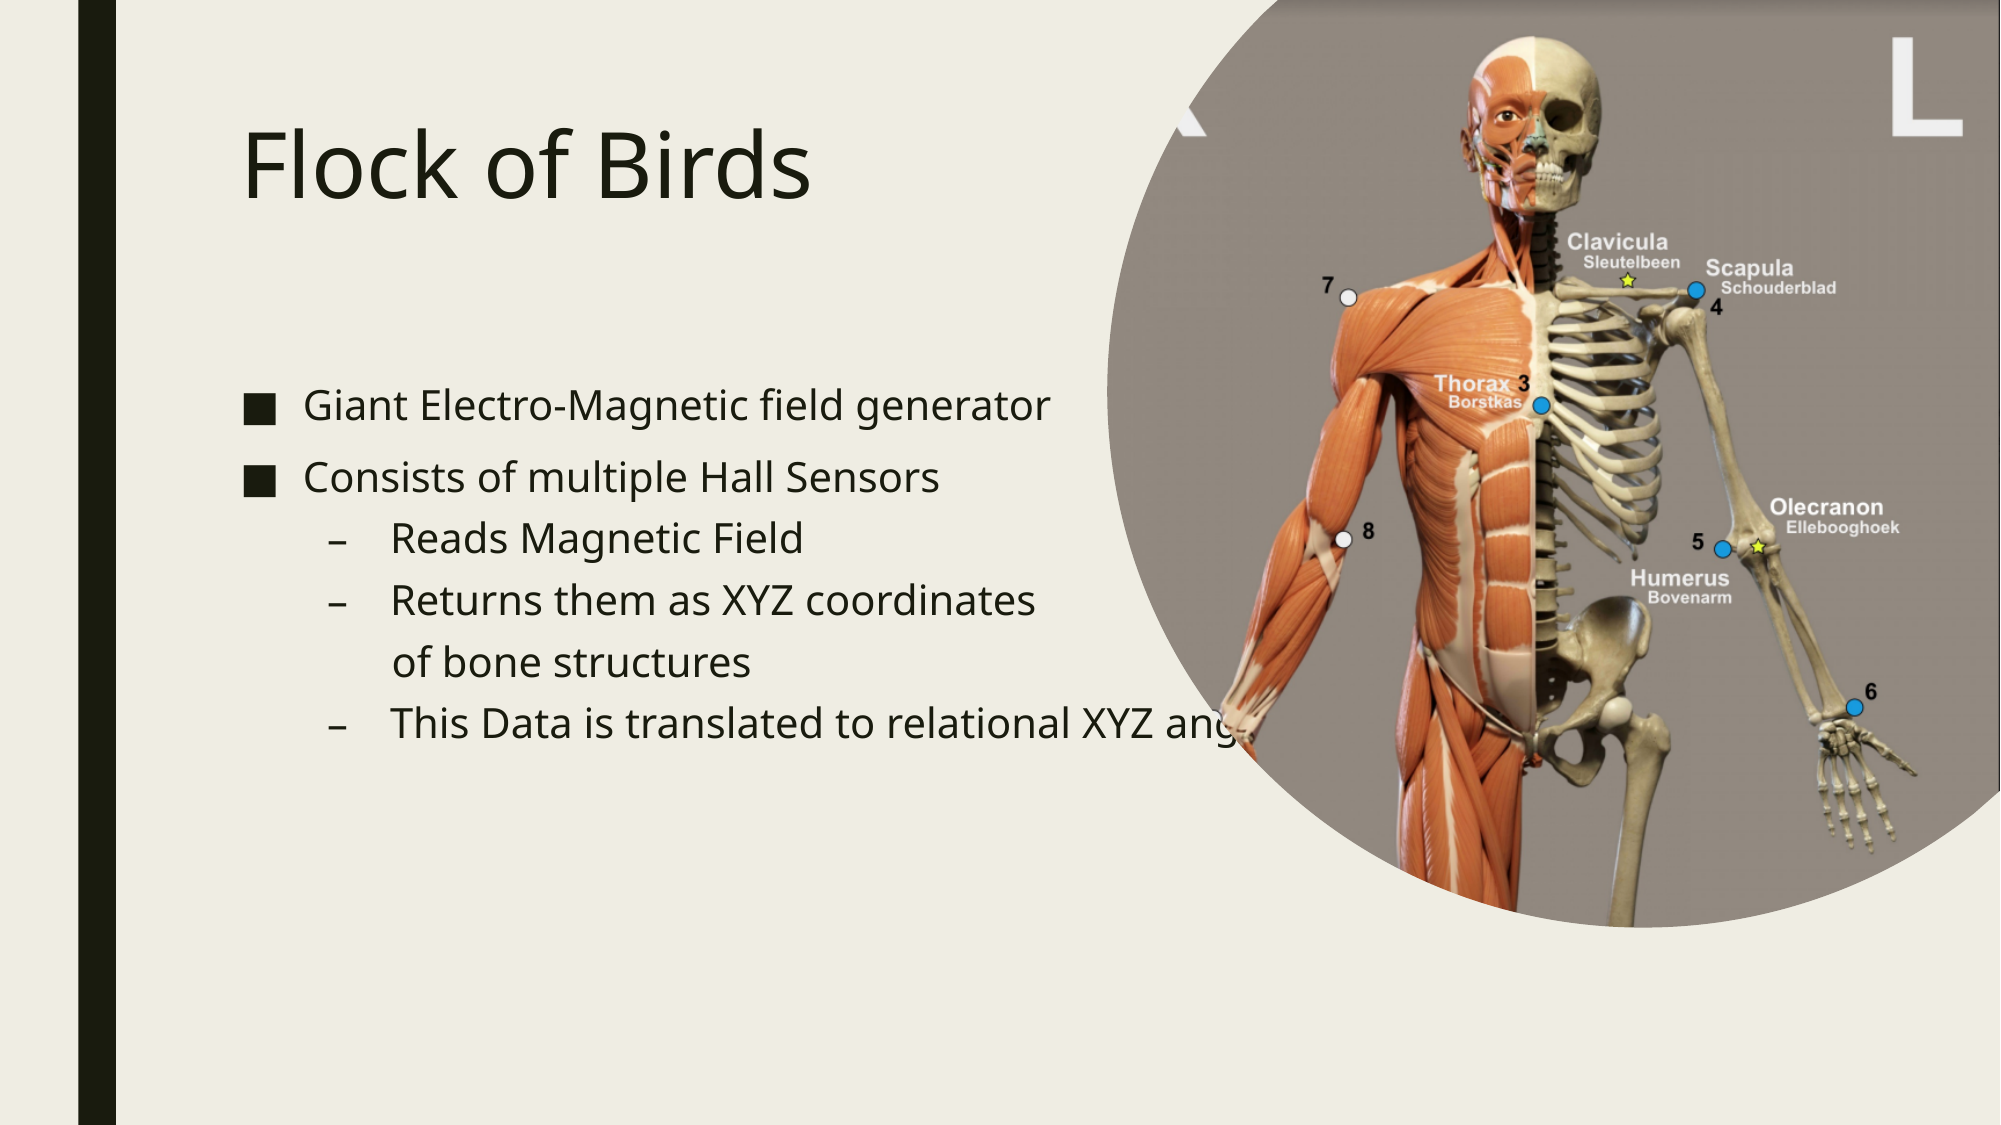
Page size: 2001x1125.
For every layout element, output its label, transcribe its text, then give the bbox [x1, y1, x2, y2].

list Giant Electro-Magnetic field generator Consists of multiple Hall Sensors Reads Magnetic Field Returns them as XYZ coordinates of bone structures This Data is translated to relational XYZ angles [225, 375, 1800, 963]
title Flock of Birds [225, 112, 1107, 357]
picture [1107, 0, 2000, 928]
